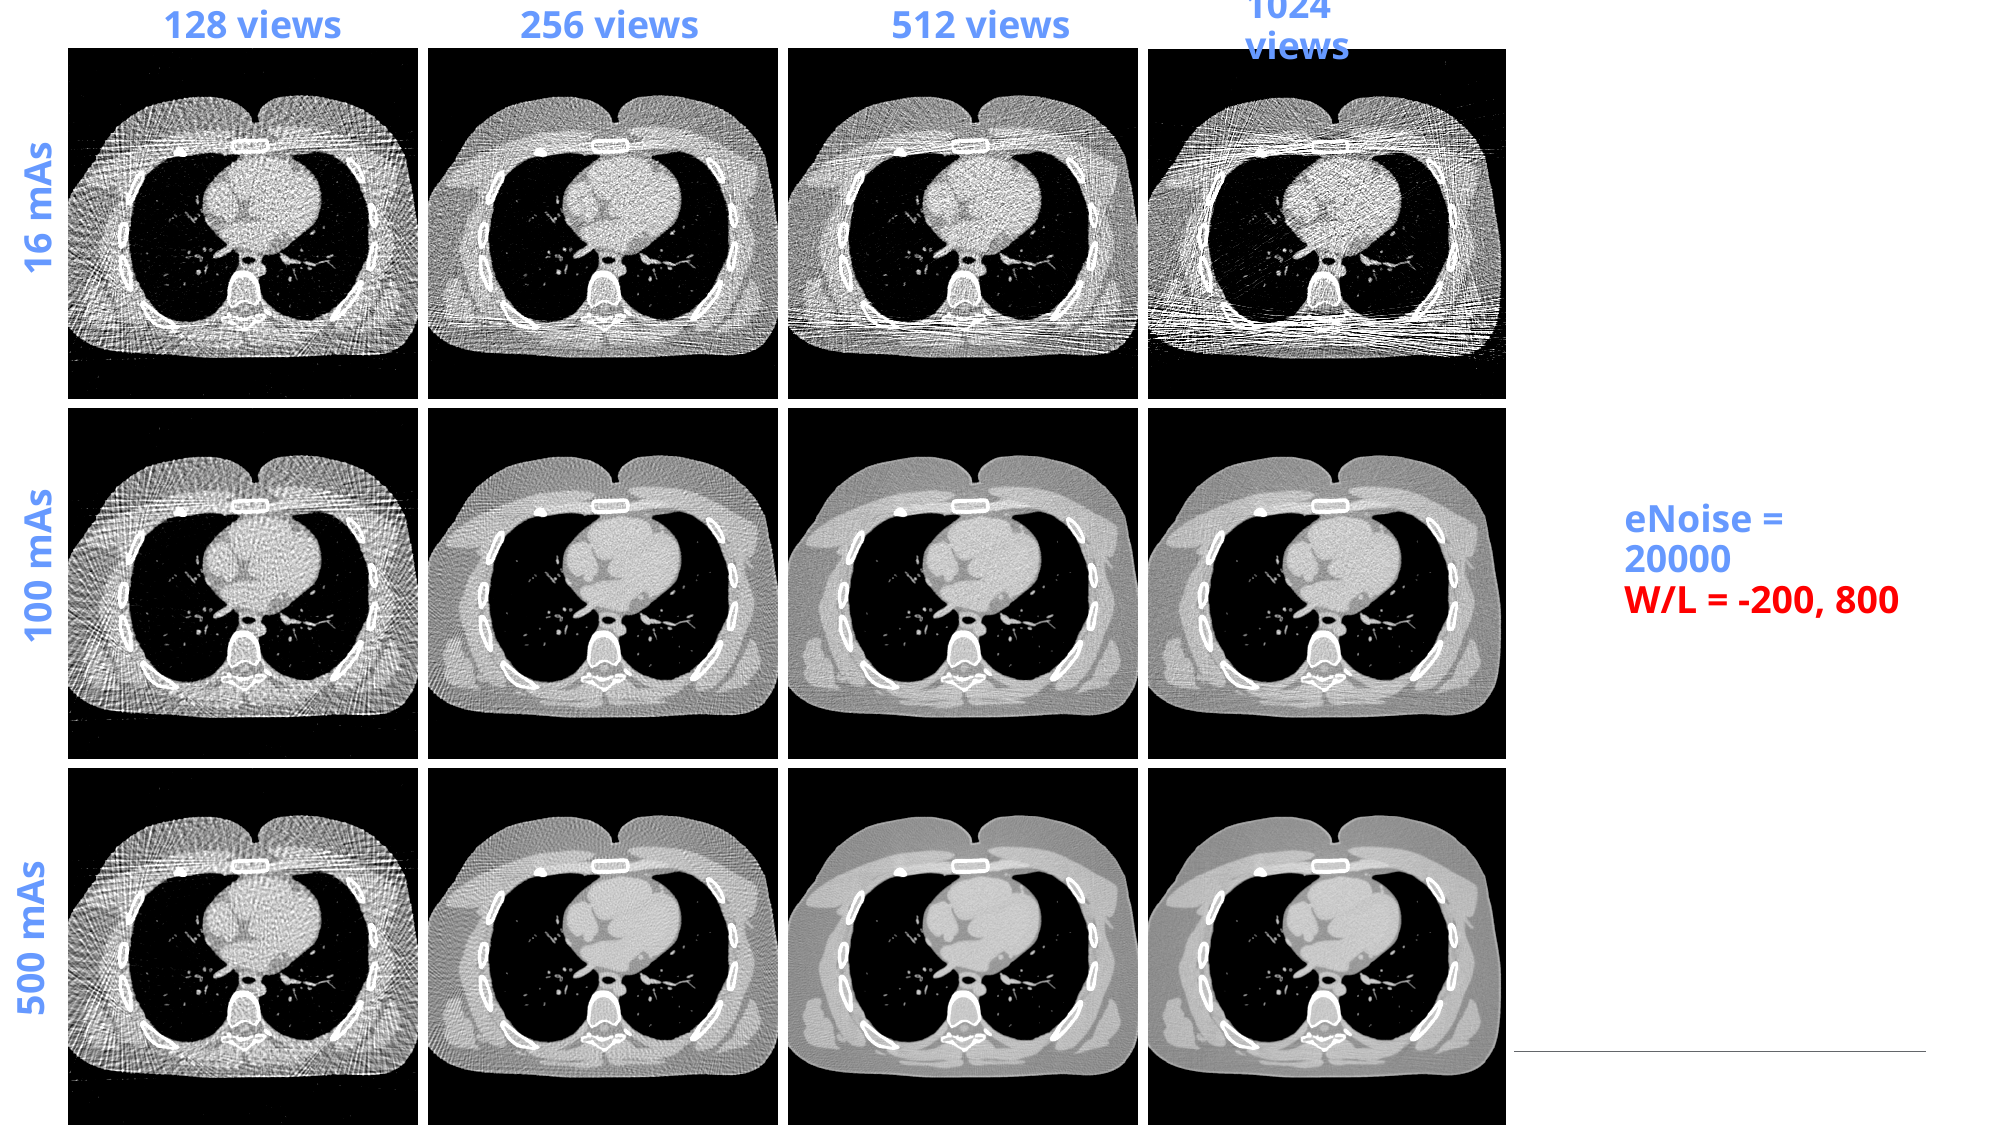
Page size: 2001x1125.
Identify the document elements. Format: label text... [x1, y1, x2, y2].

text_box 512 views [891, 0, 1087, 39]
text_box 256 views [520, 0, 716, 39]
picture [58, 39, 1515, 1125]
text_box eNoise = 20000 W/L = -200, 800 [1624, 533, 1901, 588]
text_box 1024 views [1245, 0, 1441, 40]
text_box 128 views [163, 0, 358, 39]
text_box 500 mAs [0, 850, 58, 1016]
text_box 100 mAs [12, 479, 58, 645]
text_box 16 mAs [12, 131, 58, 276]
